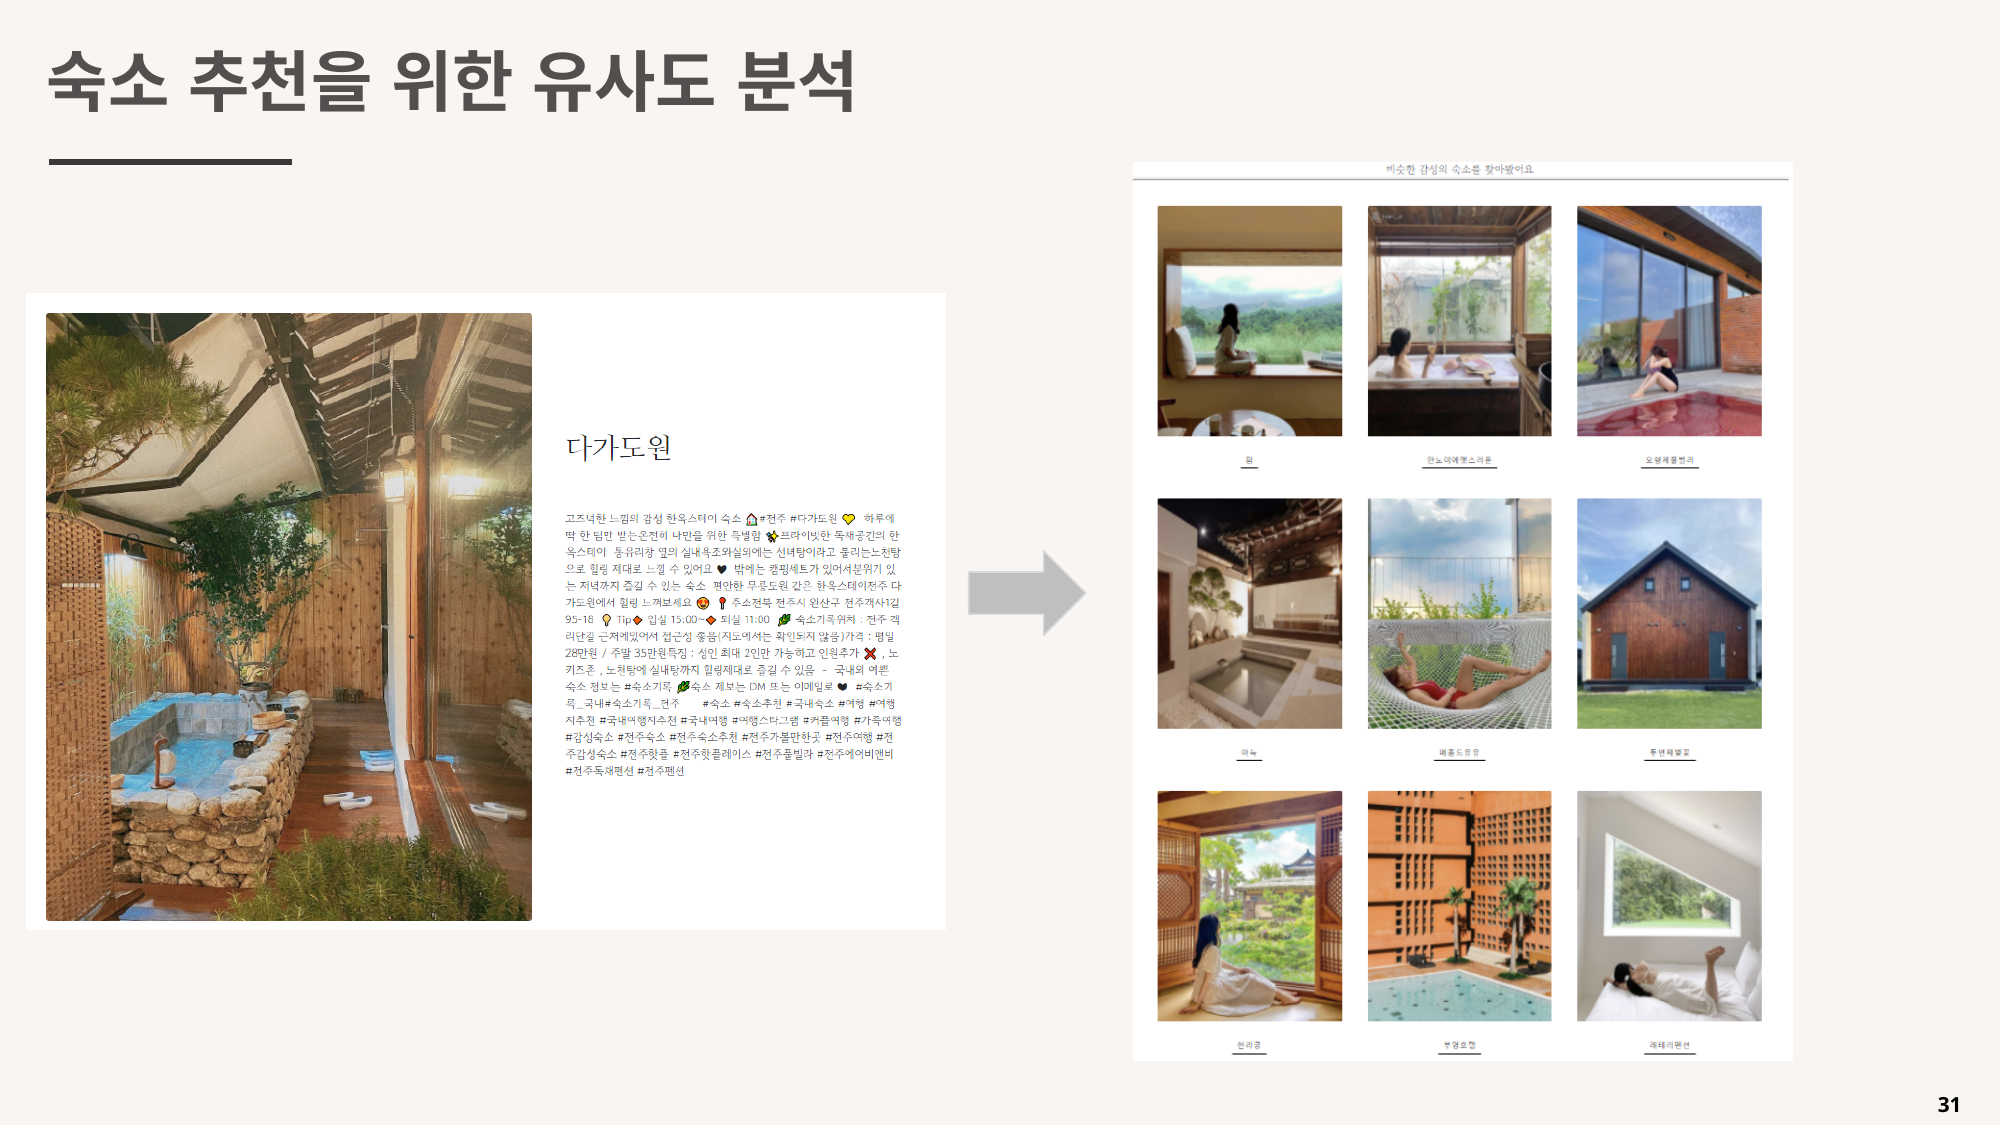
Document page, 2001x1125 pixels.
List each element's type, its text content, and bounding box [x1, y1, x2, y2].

text_box 숙소 추천을 위한 유사도 분석 [31, 41, 1987, 139]
text_box [968, 550, 1086, 636]
picture [26, 293, 946, 930]
picture [1133, 161, 1793, 1062]
